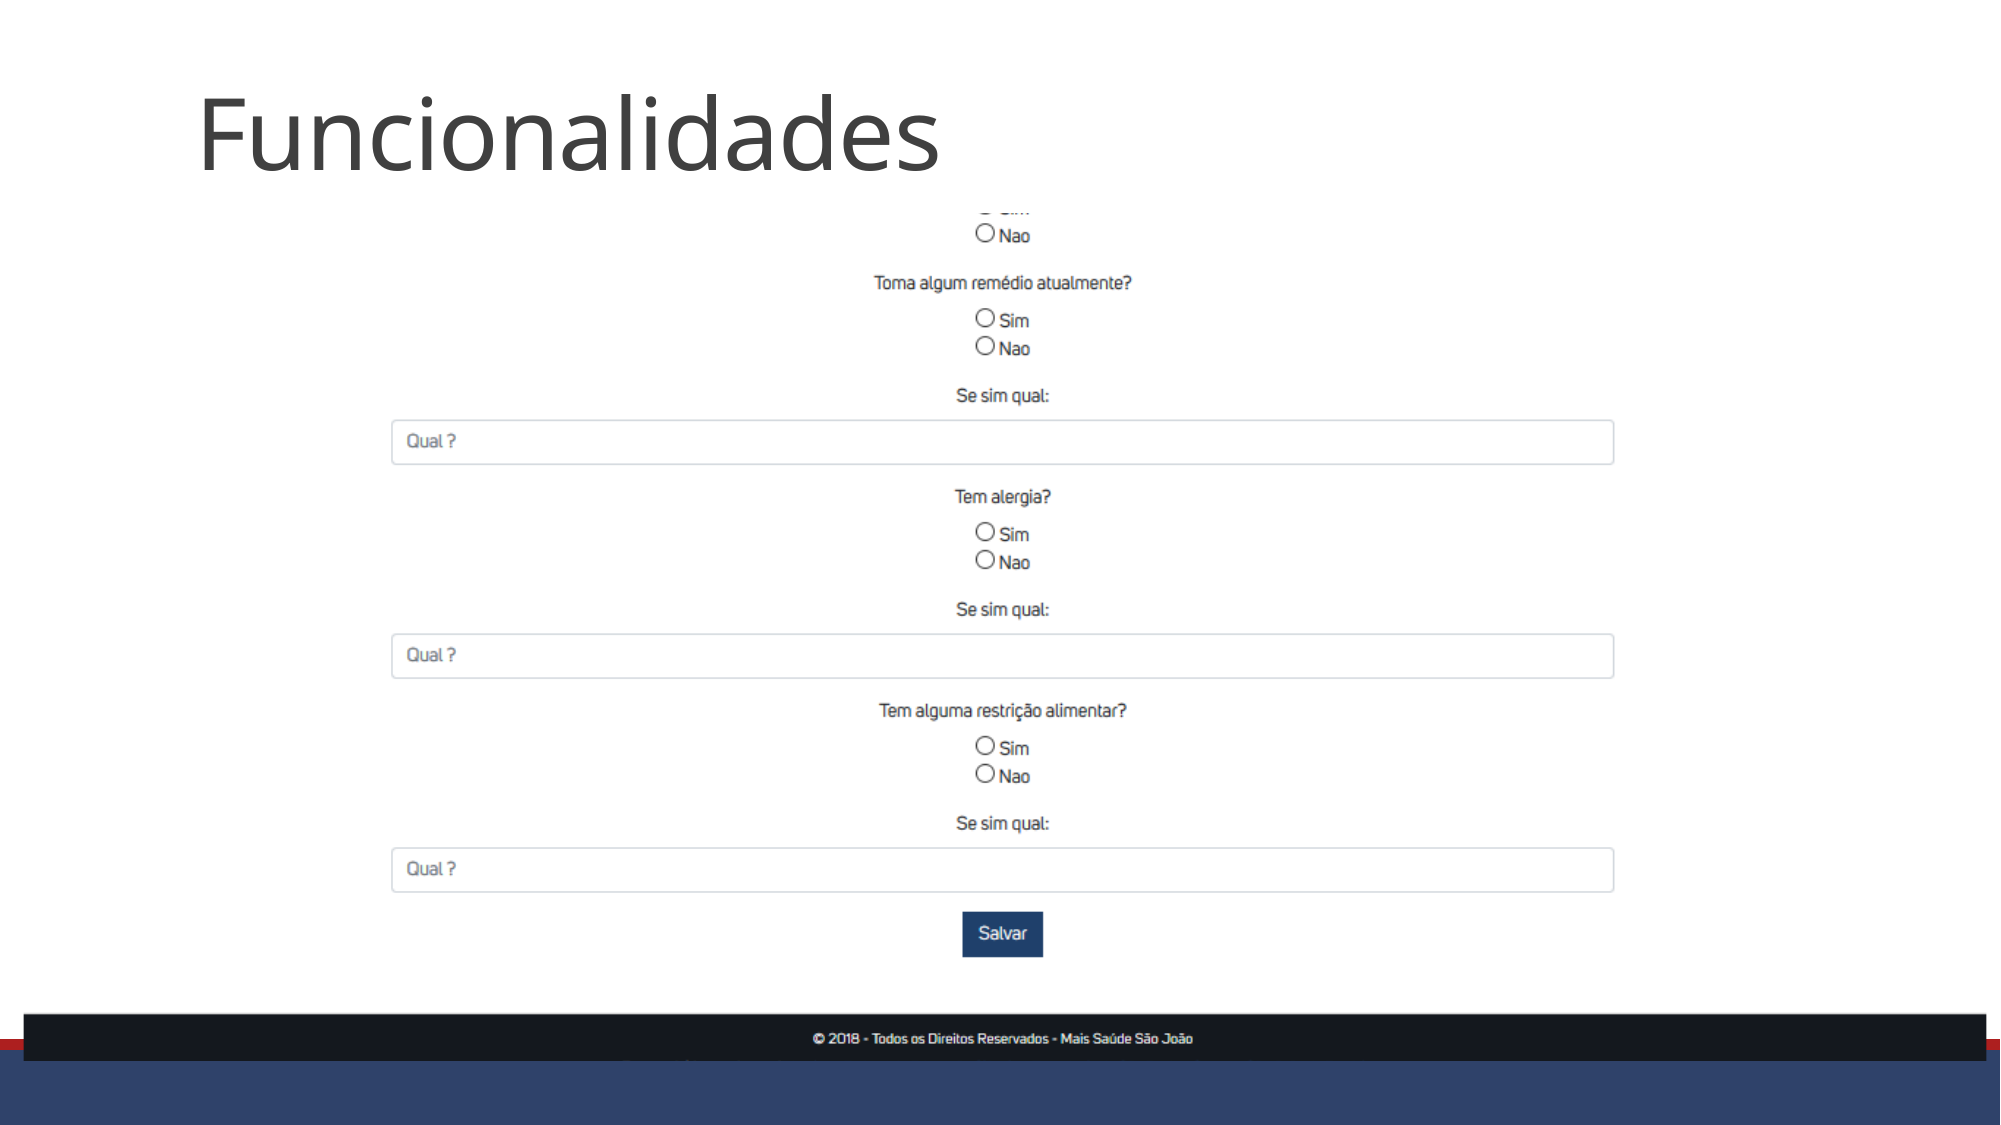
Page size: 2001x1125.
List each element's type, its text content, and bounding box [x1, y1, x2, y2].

title Funcionalidades [180, 47, 1830, 199]
picture [23, 213, 1987, 1062]
